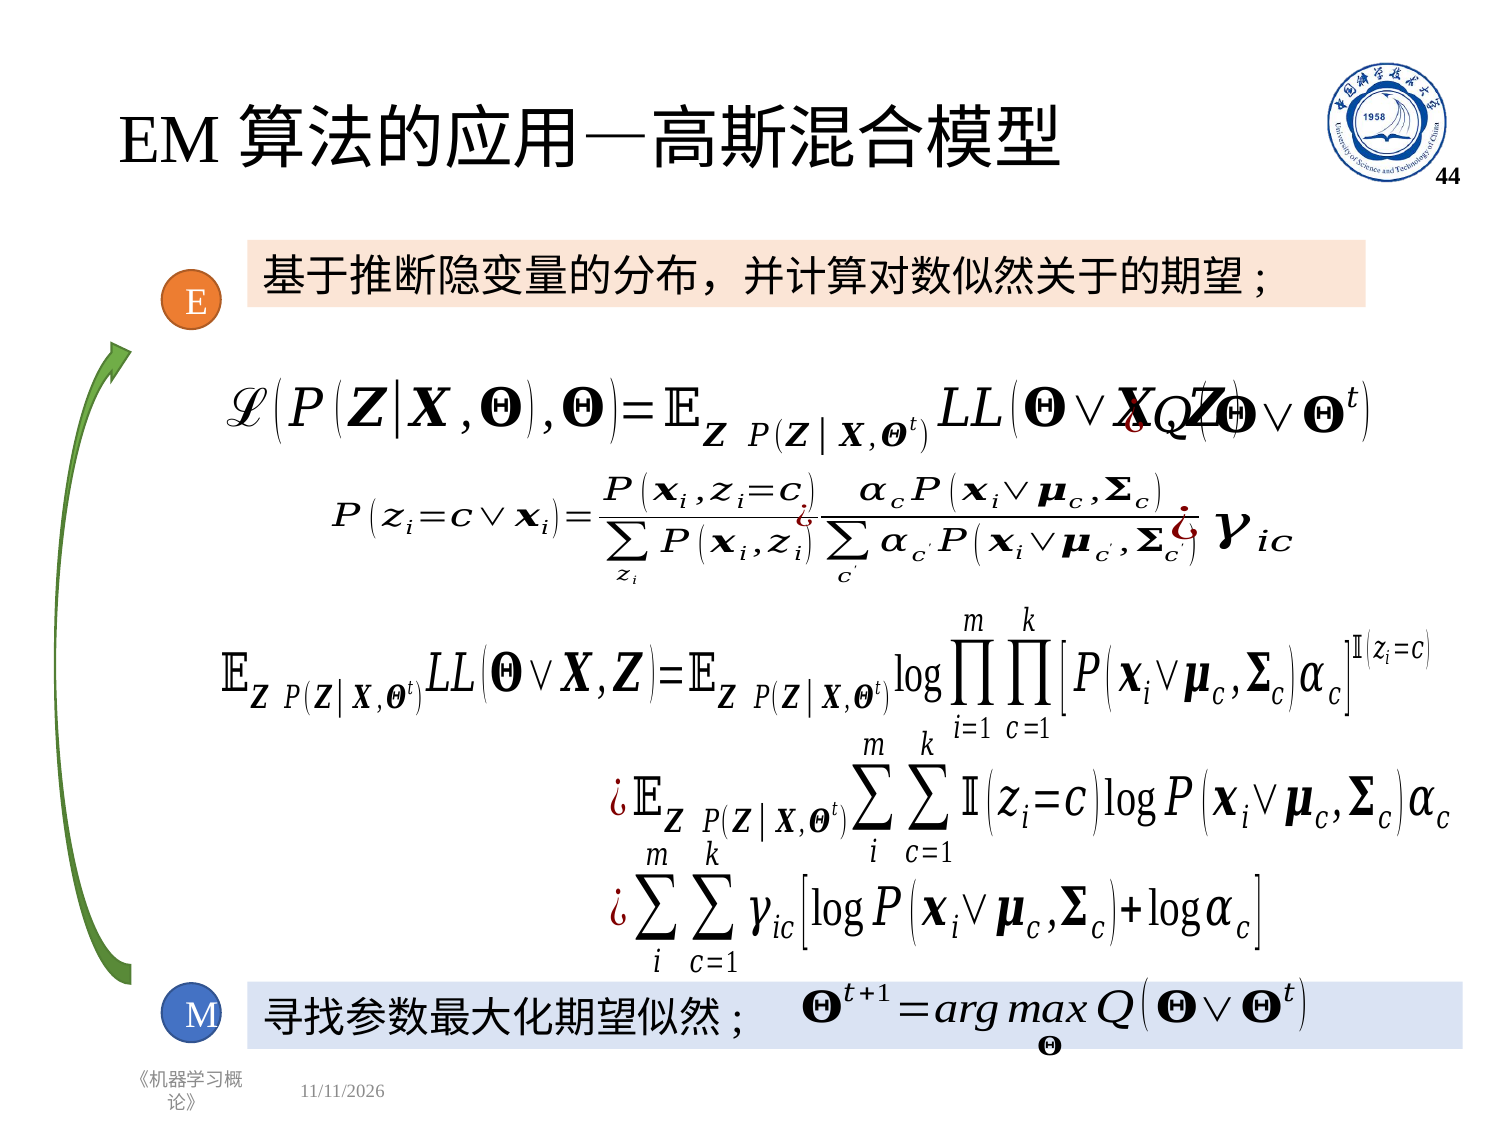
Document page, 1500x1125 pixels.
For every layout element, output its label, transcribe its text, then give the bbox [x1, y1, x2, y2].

title EM算法的应用—高斯混合模型 [103, 59, 1397, 221]
text_box [53, 341, 132, 985]
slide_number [285, 1068, 422, 1113]
text_box E [160, 269, 222, 331]
slide_number 44 [1372, 144, 1476, 205]
text_box M [160, 982, 222, 1044]
footer 《机器学习概论》 [104, 1068, 270, 1113]
text_box 寻找参数最大化期望似然; [247, 981, 1463, 1049]
picture [1397, 59, 1450, 144]
